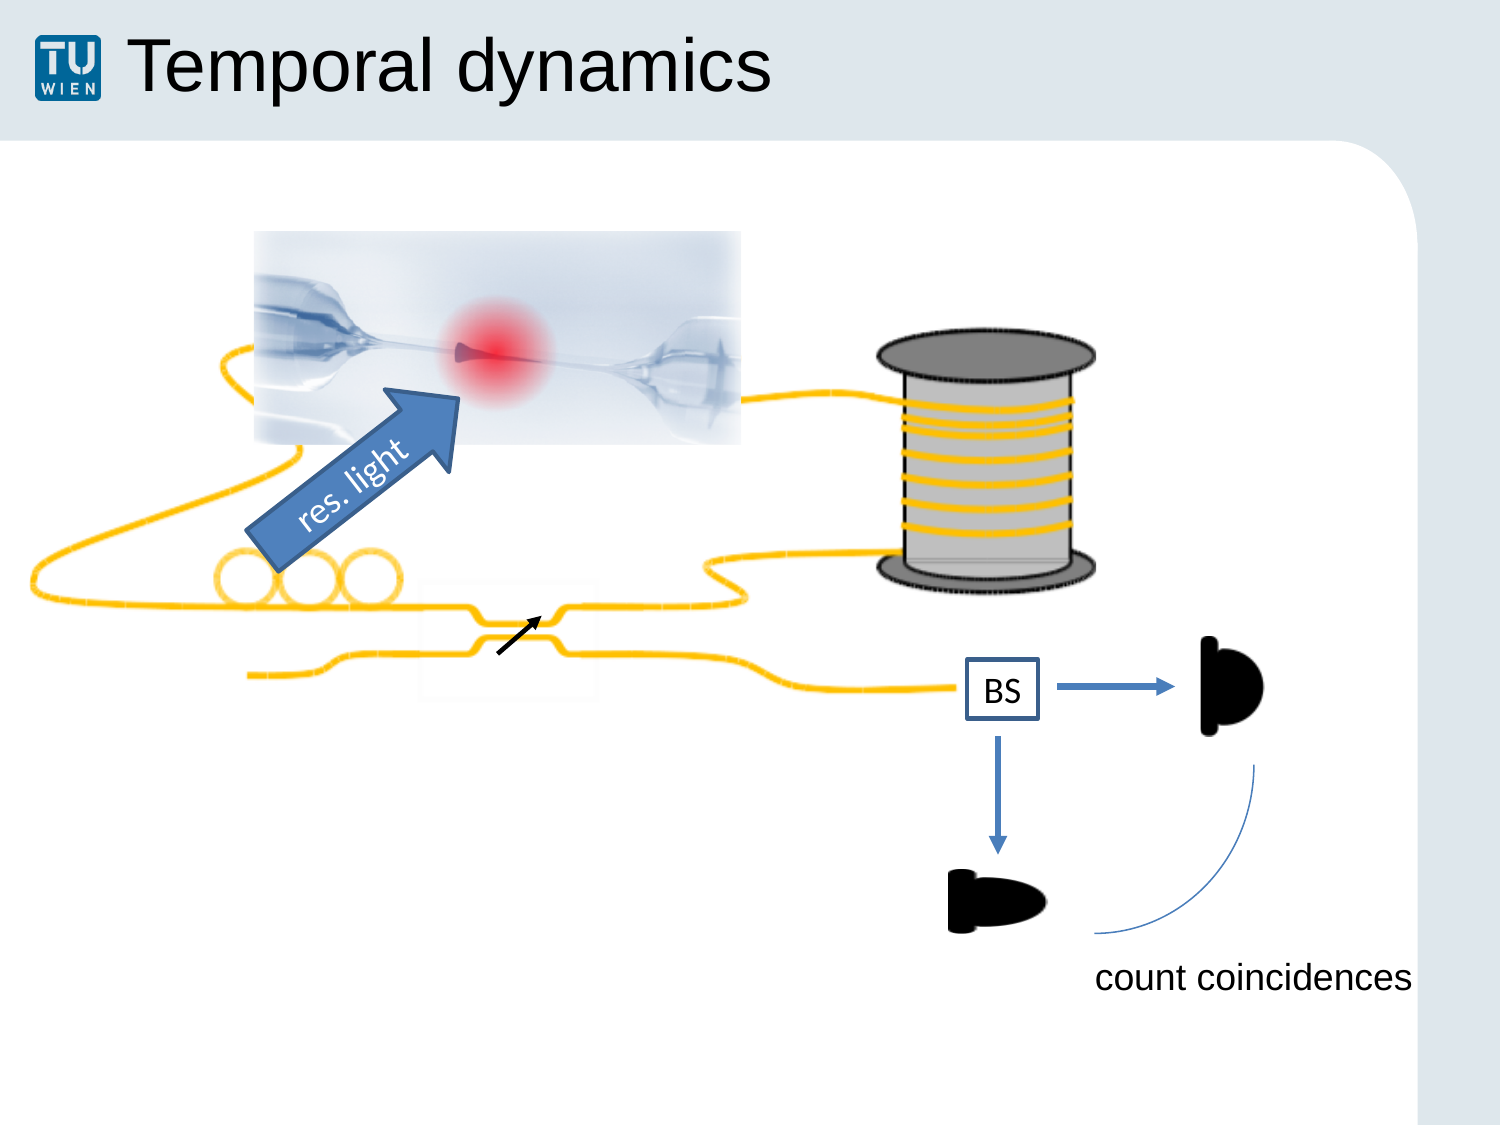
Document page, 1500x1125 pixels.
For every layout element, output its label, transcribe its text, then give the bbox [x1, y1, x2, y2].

text_box [29, 267, 1097, 704]
text_box res. light [244, 387, 461, 574]
picture [83, 42, 94, 74]
text_box BS [965, 657, 1040, 721]
picture [69, 42, 80, 74]
picture [90, 83, 94, 94]
text_box [1094, 764, 1255, 935]
text_box [1200, 636, 1265, 737]
picture [41, 42, 64, 48]
picture [42, 83, 46, 94]
title Temporal dynamics [112, 8, 1331, 115]
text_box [497, 615, 542, 655]
text_box count coincidences [1080, 945, 1428, 1005]
text_box [948, 869, 1049, 934]
picture [47, 85, 53, 94]
text_box [253, 231, 742, 445]
picture [72, 83, 78, 94]
picture [50, 51, 56, 74]
